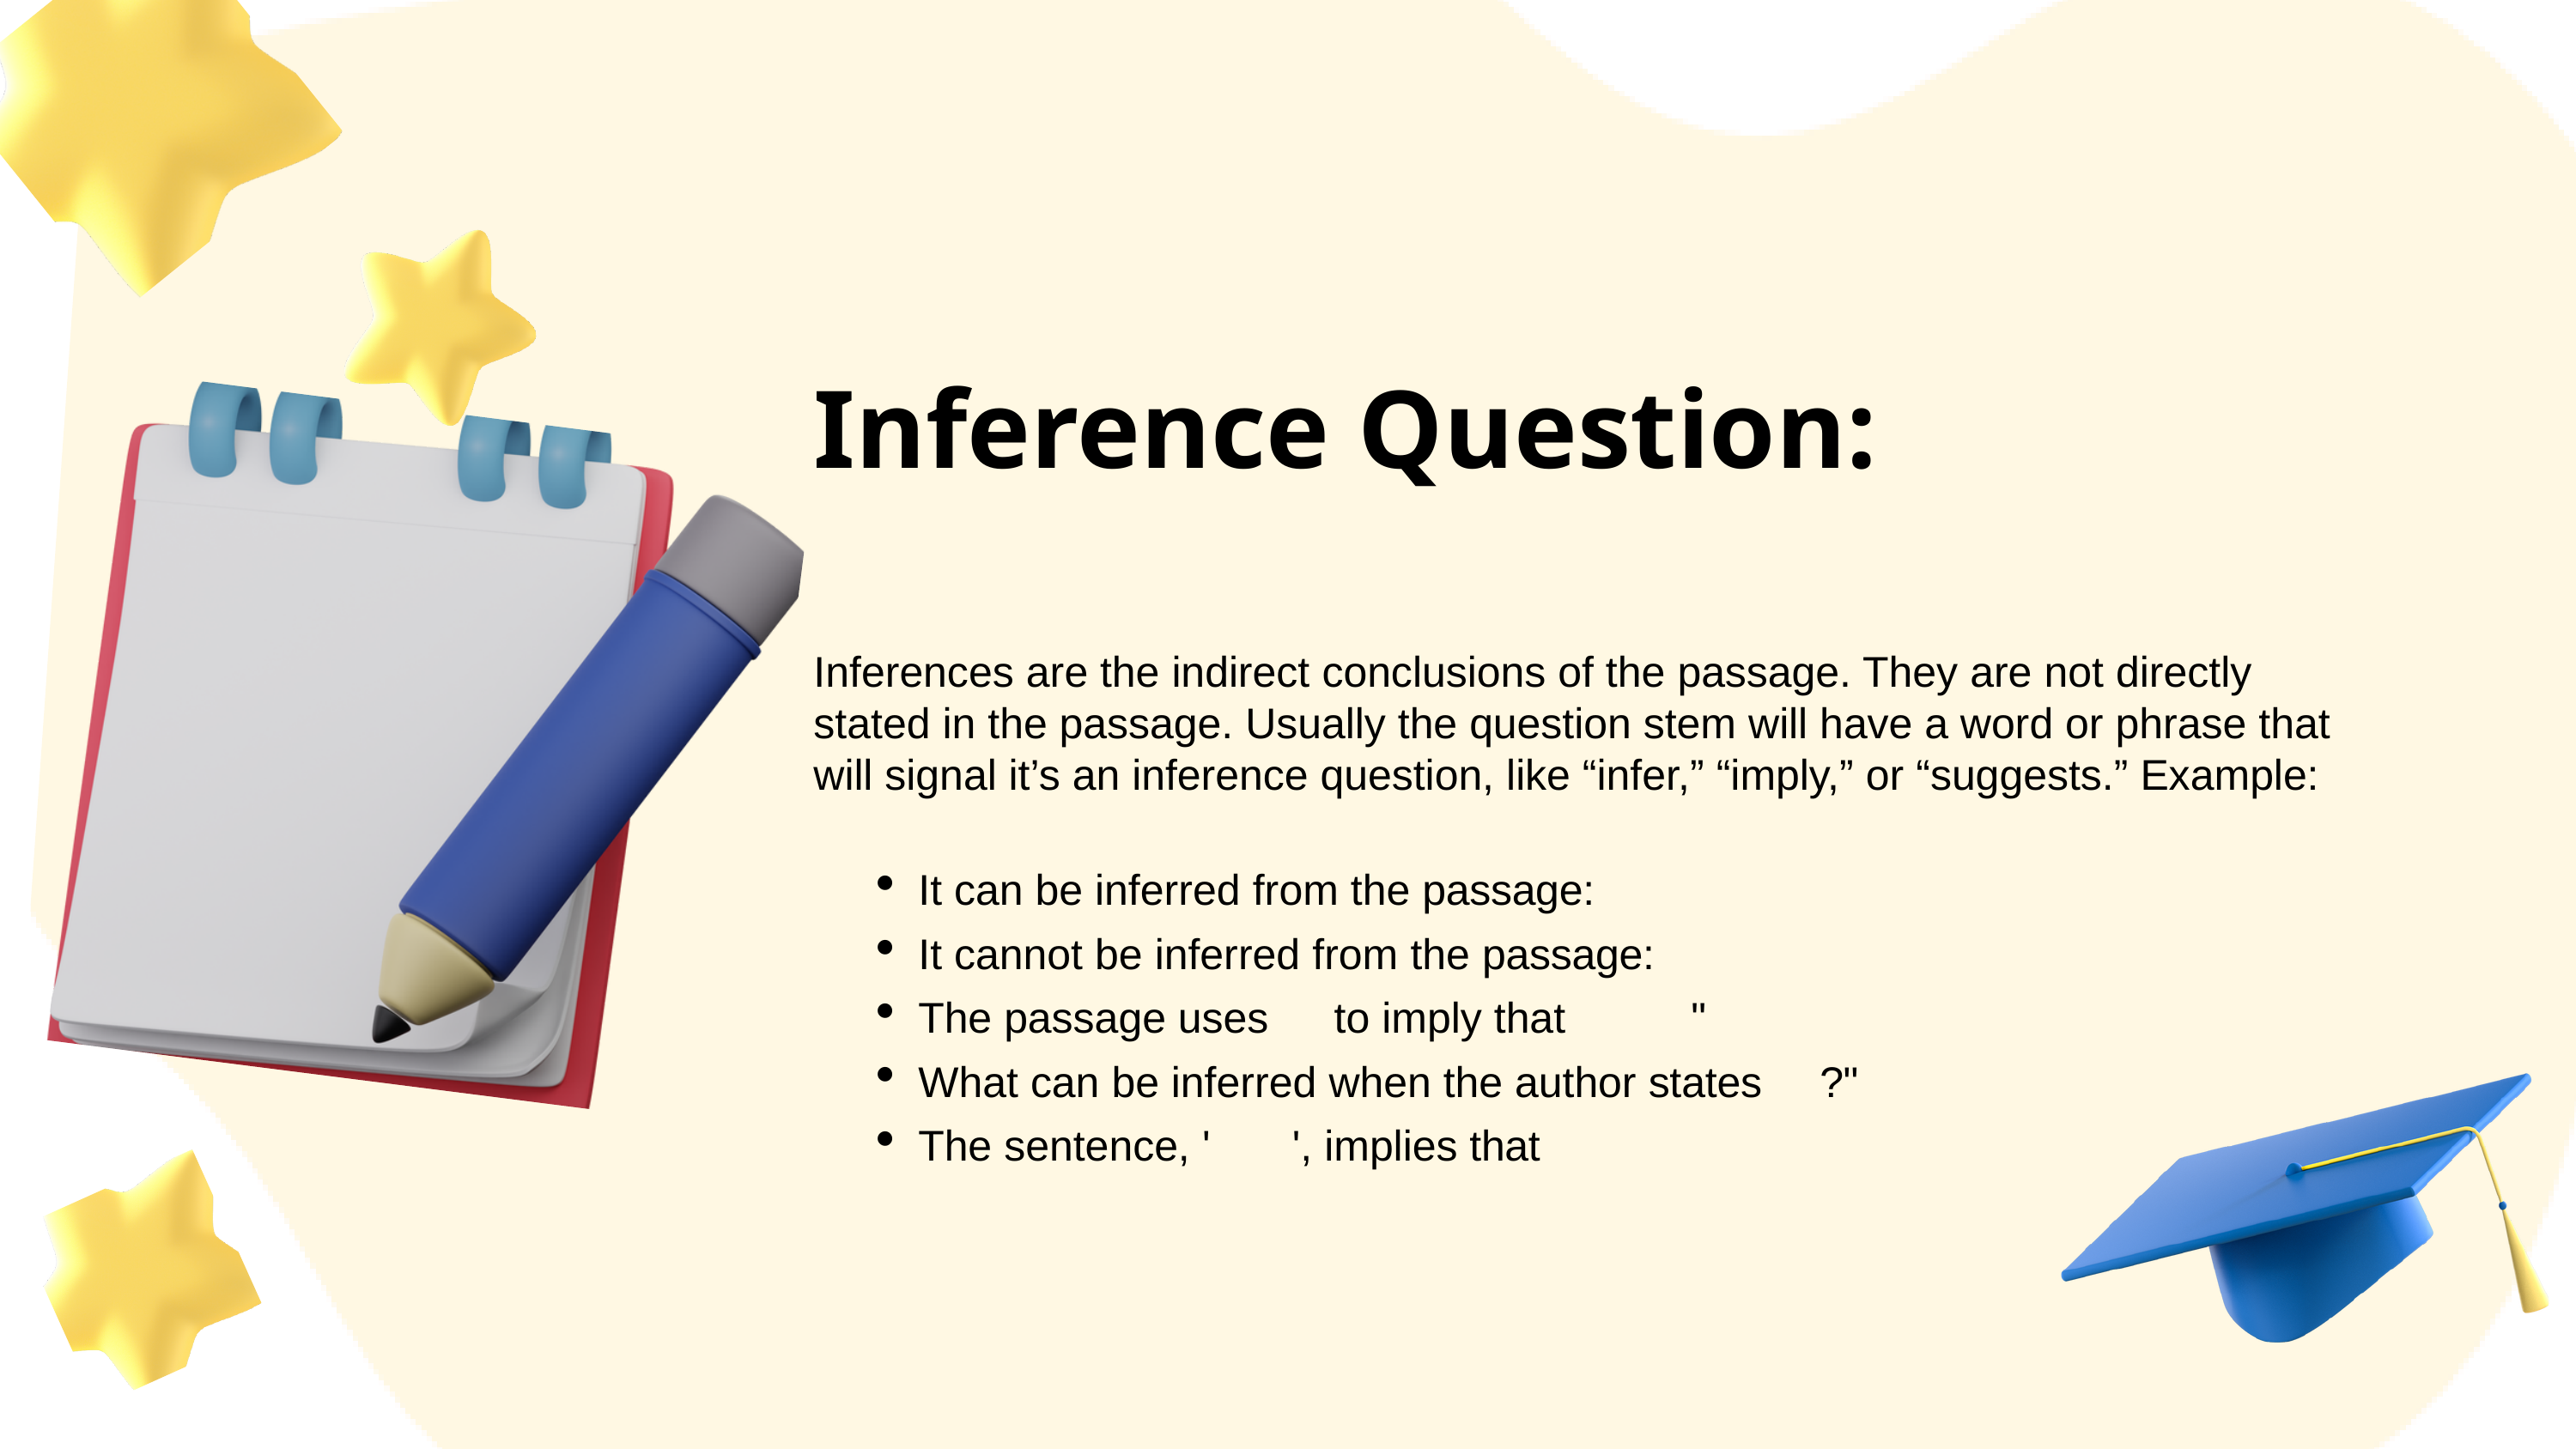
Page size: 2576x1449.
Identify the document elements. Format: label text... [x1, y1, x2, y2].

text_box Inference Question: Inferences are the indirect conclusions of the passage. They are not directly stated in the passage. Usually the question stem will have a word or phrase that will signal it’s an inference question, like “infer,” “imply,” or “suggests.” Example: It can be inferred from the passage: It cannot be inferred from the passage: The passage uses to imply that " What can be inferred when the author states ?" The sentence, ' ', implies that [813, 361, 2372, 1245]
text_box [46, 372, 817, 1127]
text_box [343, 229, 537, 423]
text_box [2061, 1073, 2549, 1343]
text_box [0, 0, 2576, 1449]
text_box [17, 1149, 273, 1407]
text_box [0, 0, 344, 310]
